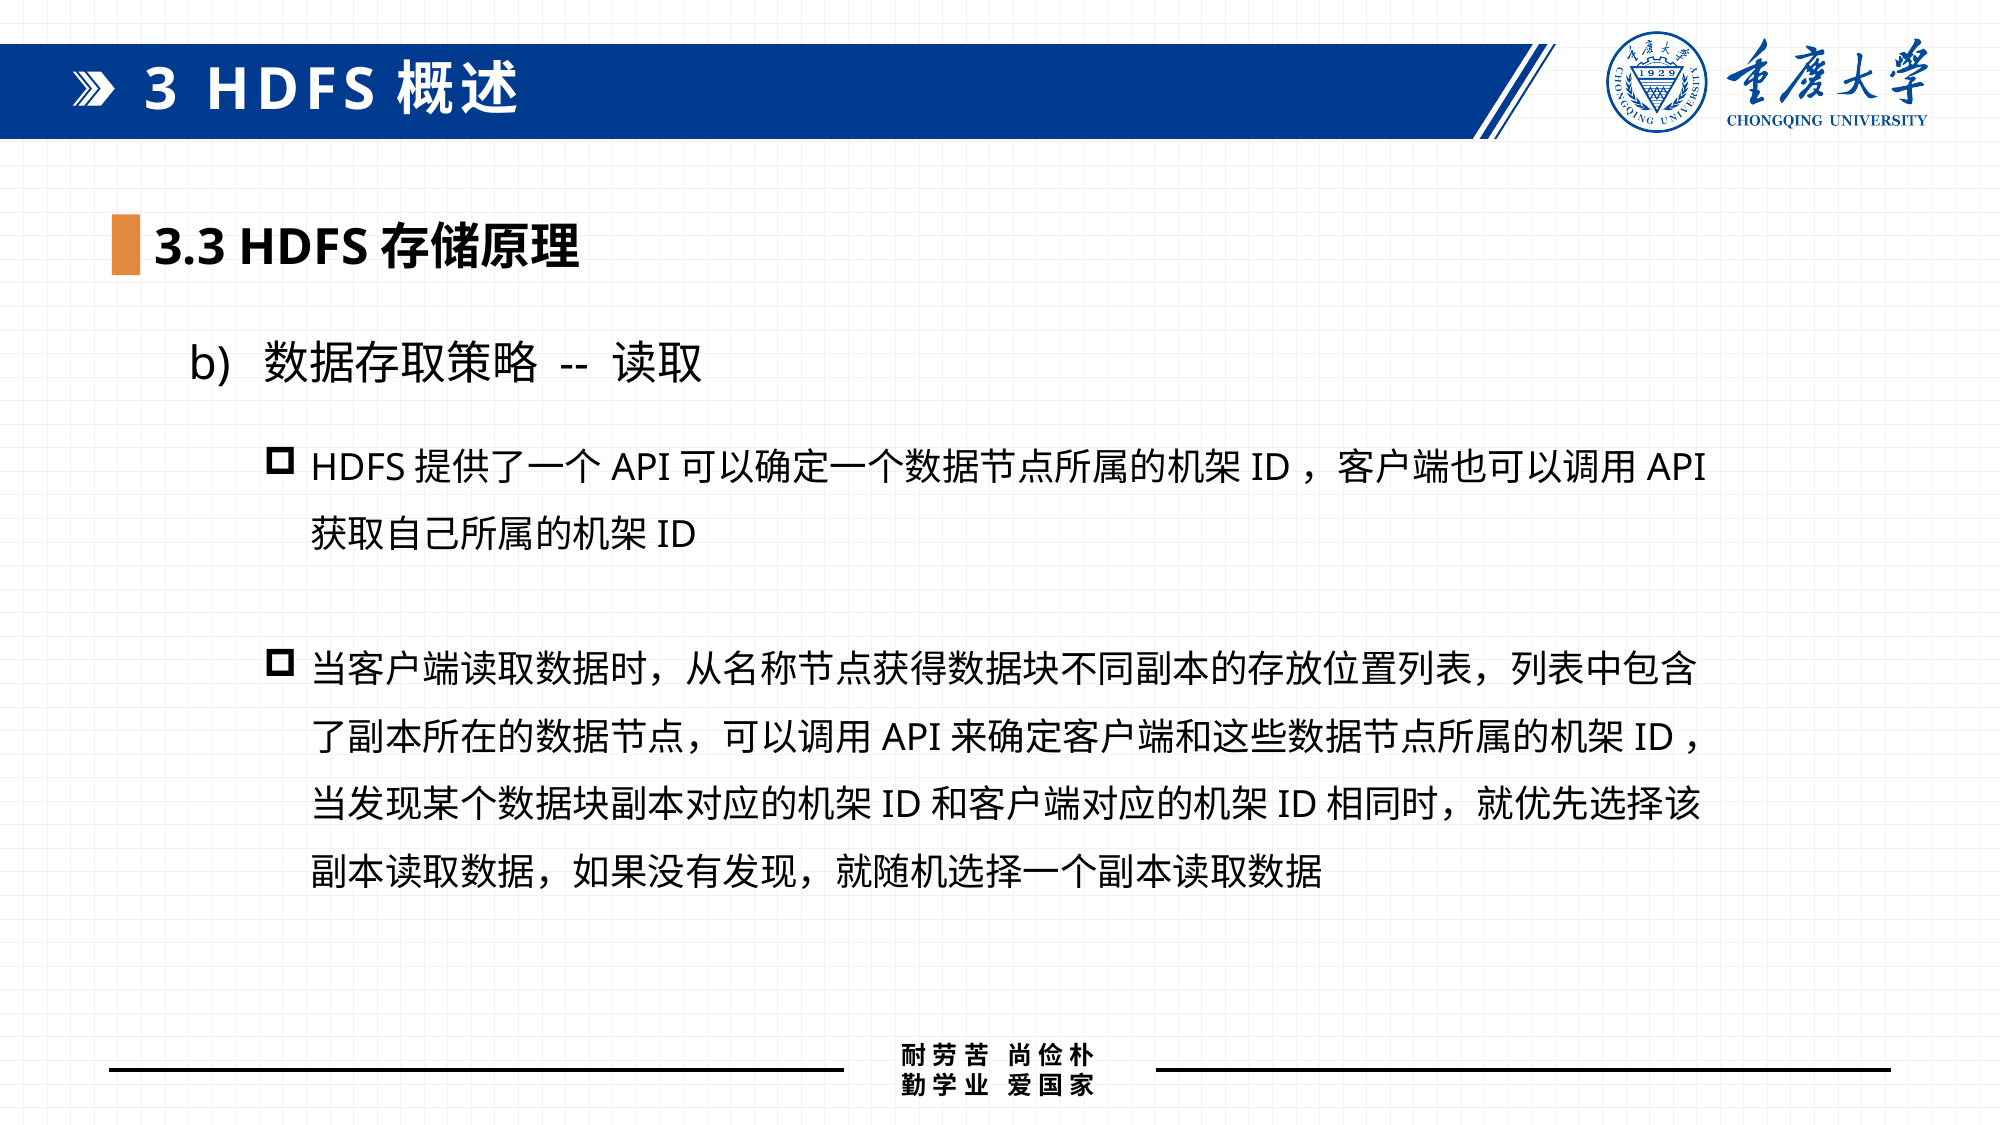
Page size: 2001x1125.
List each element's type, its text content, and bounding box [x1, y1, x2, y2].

text_box 数据存取策略 -- 读取 HDFS提供了一个API可以确定一个数据节点所属的机架ID，客户端也可以调用API获取自己所属的机架ID 当客户端读取数据时，从名称节点获得数据块不同副本的存放位置列表，列表中包含了副本所在的数据节点，可以调用API来确定客户端和这些数据节点所属的机架ID，当发现某个数据块副本对应的机架ID和客户端对应的机架ID相同时，就优先选择该副本读取数据，如果没有发现，就随机选择一个副本读取数据 [173, 298, 1738, 901]
picture [1606, 31, 1928, 133]
list 3 HDFS概述 [108, 51, 1356, 136]
list 3.3 HDFS存储原理 [139, 213, 1891, 275]
